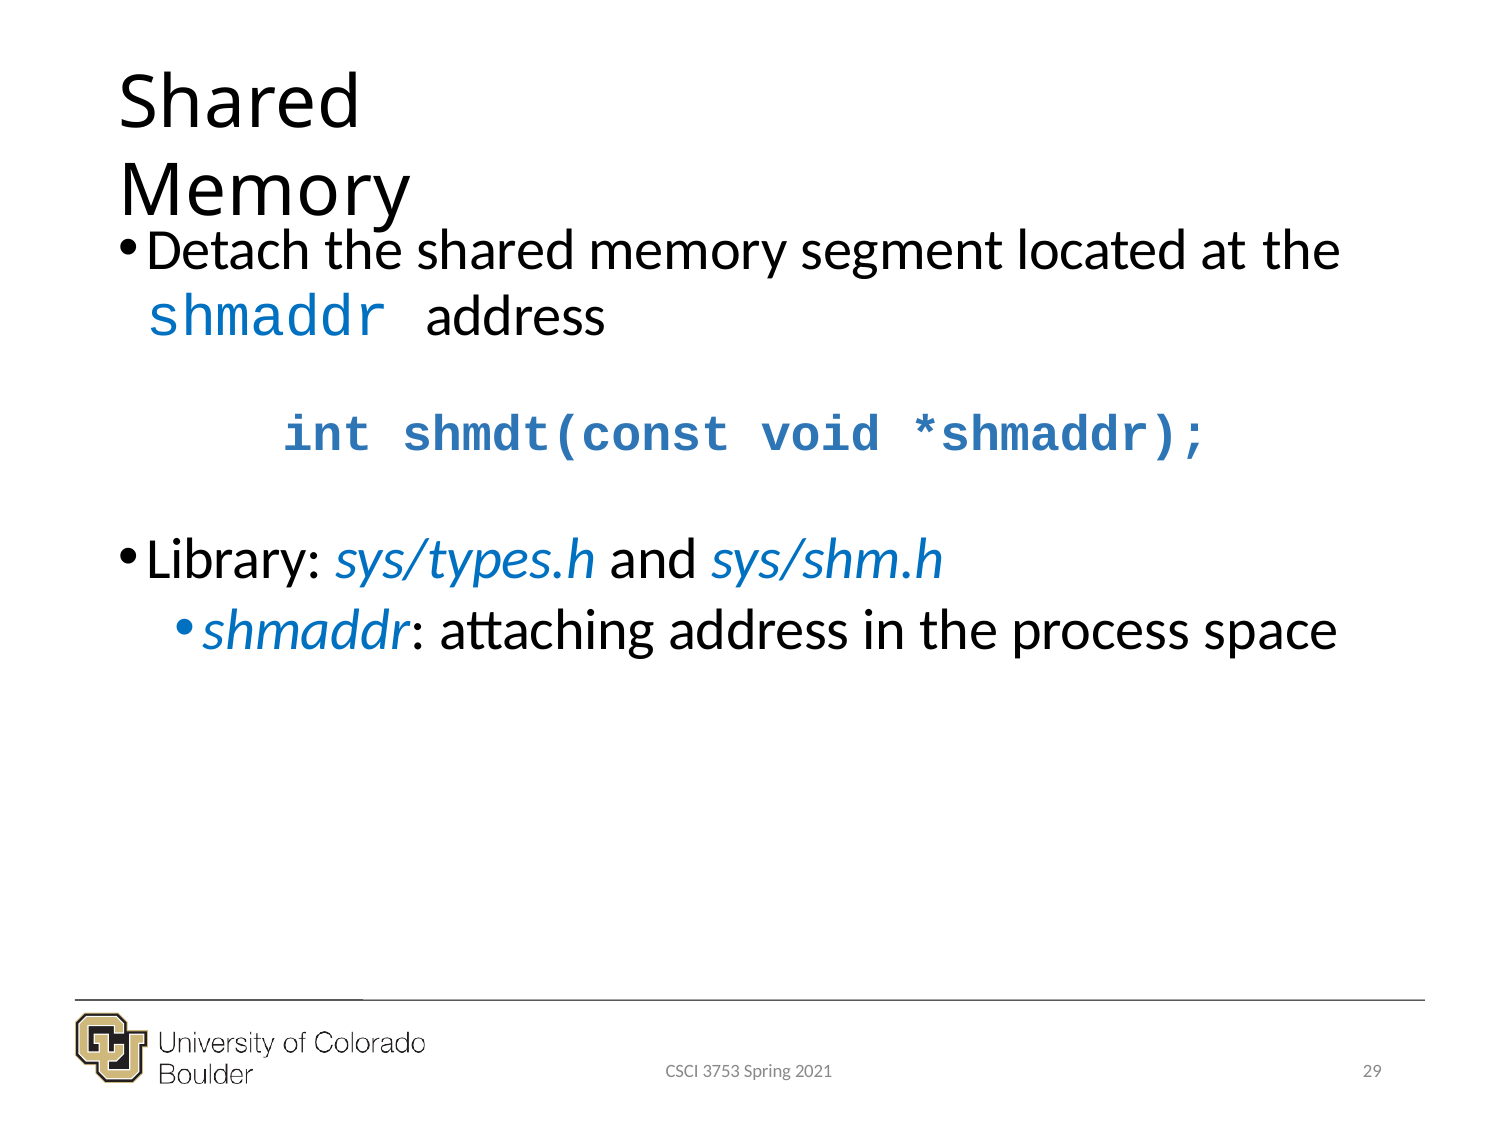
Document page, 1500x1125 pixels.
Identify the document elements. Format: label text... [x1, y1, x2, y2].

text_box CSCI 3753 Spring 2021 [663, 1057, 837, 1082]
picture [159, 1031, 425, 1084]
text_box Detach the shared memory segment located at the shmaddr address int shmdt(const void *shmaddr); Library: sys/types.h and sys/shm.h shmaddr: attaching address in the process space [116, 212, 1353, 661]
title Shared Memory [116, 52, 605, 212]
slide_number 29 [1356, 1058, 1389, 1125]
